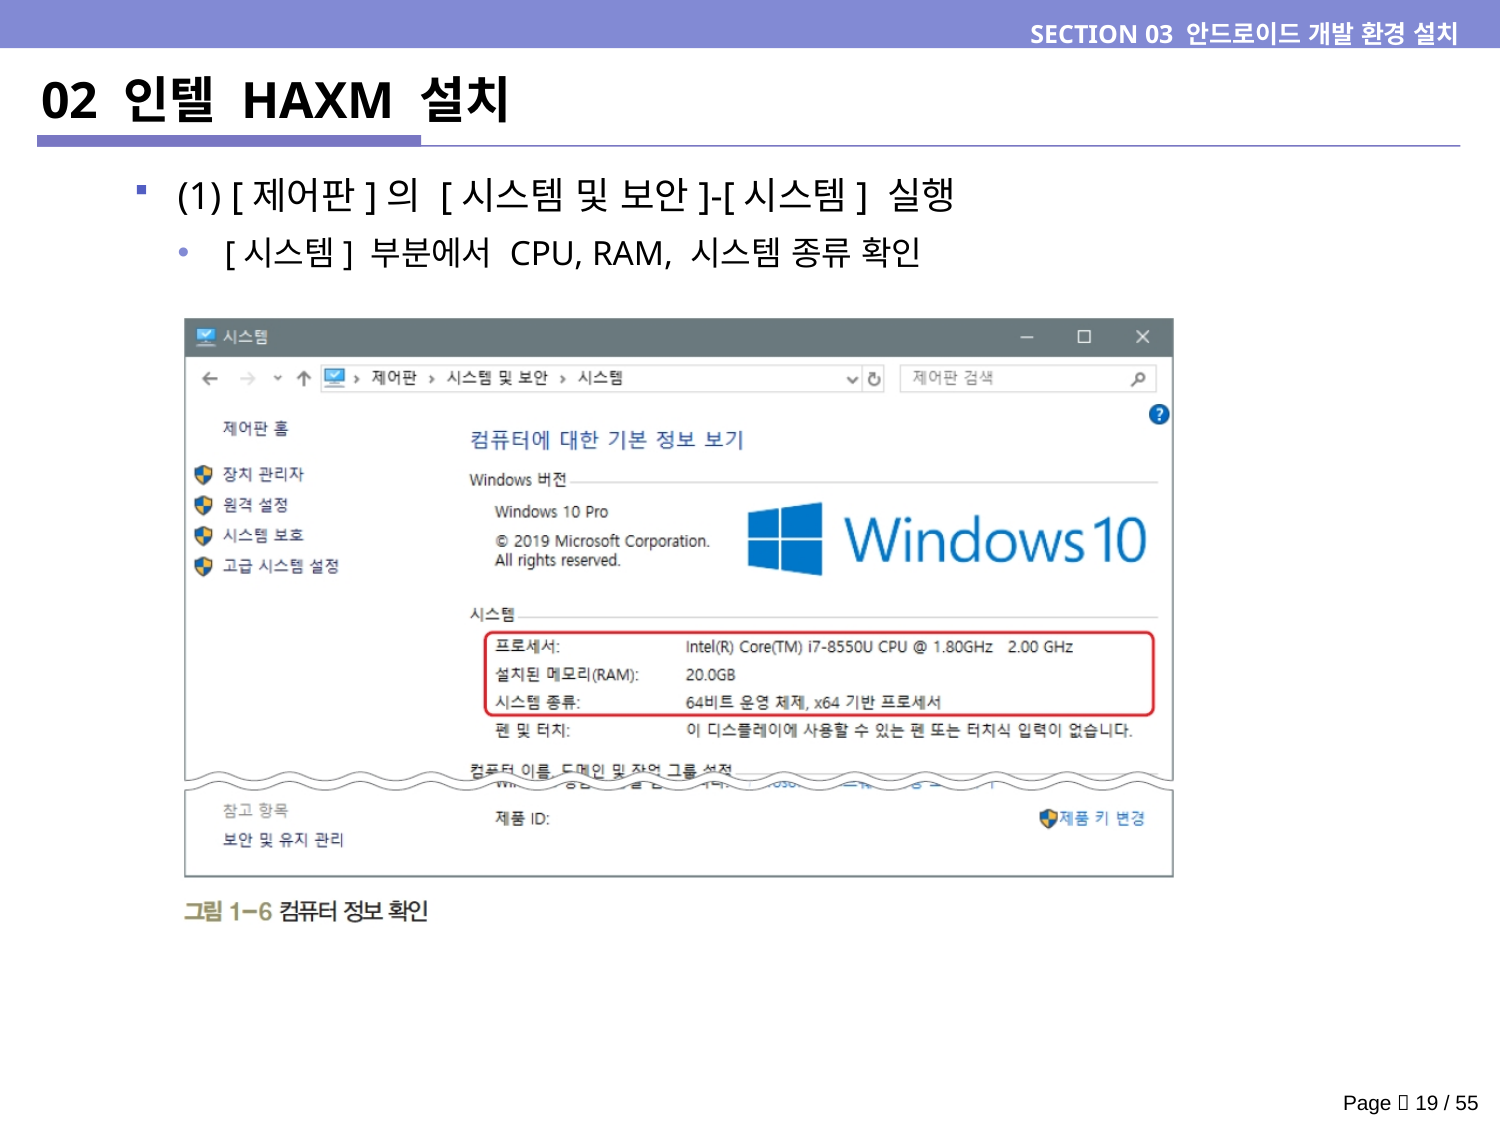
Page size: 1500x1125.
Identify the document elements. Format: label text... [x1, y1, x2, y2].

text_box SECTION 03 안드로이드 개발 환경 설치 [1015, 11, 1500, 57]
list (1) [제어판]의 [시스템 및 보안]-[시스템] 실행 [시스템] 부분에서 CPU, RAM, 시스템 종류 확인 [104, 171, 1382, 880]
picture [179, 315, 1177, 929]
title 02 인텔 HAXM 설치 [41, 67, 1448, 132]
